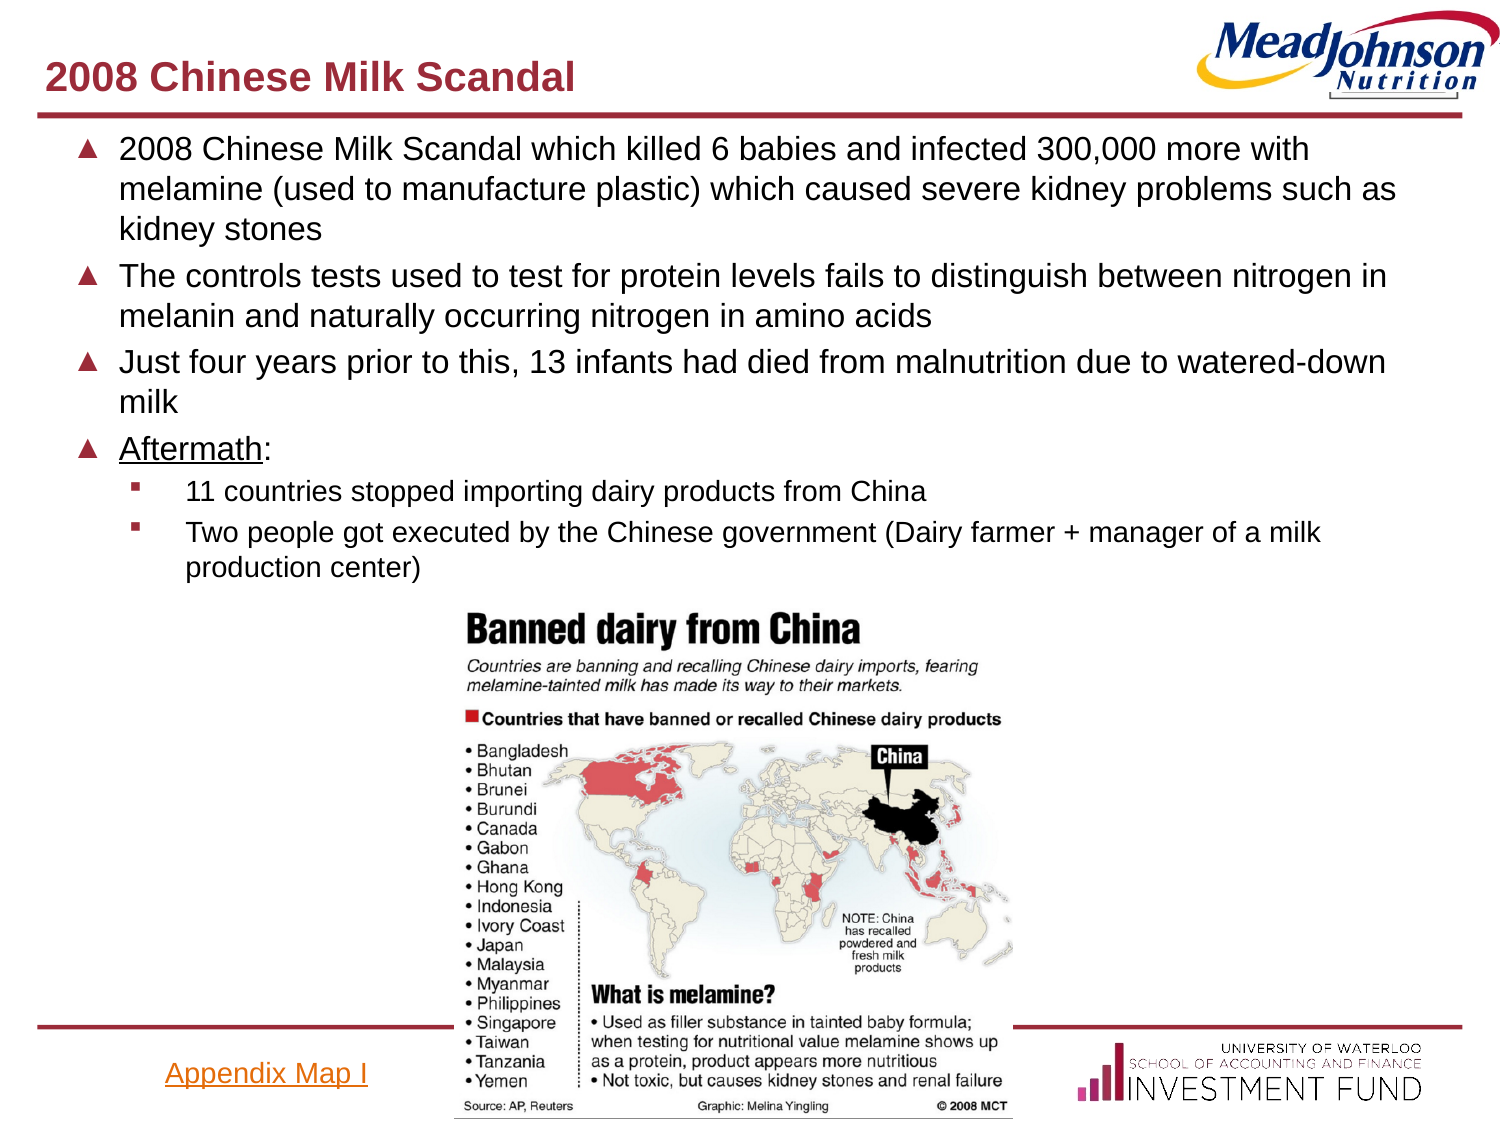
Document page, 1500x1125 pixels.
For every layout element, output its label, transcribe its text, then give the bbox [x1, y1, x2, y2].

list 2008 Chinese Milk Scandal which killed 6 babies and infected 300,000 more with melamine (used to manufacture plastic) which caused severe kidney problems such as kidney stones The controls tests used to test for protein levels fails to distinguish between nitrogen in melanin and naturally occurring nitrogen in amino acids Just four years prior to this, 13 infants had died from malnutrition due to watered-down milk Aftermath: 11 countries stopped importing dairy products from China Two people got executed by the Chinese government (Dairy farmer + manager of a milk production center) [37, 112, 1463, 1025]
picture [1195, 6, 1500, 103]
text_box Appendix Map I [149, 1046, 448, 1097]
title 2008 Chinese Milk Scandal [37, 37, 1463, 112]
picture [453, 603, 1013, 1120]
picture [1074, 1039, 1425, 1103]
